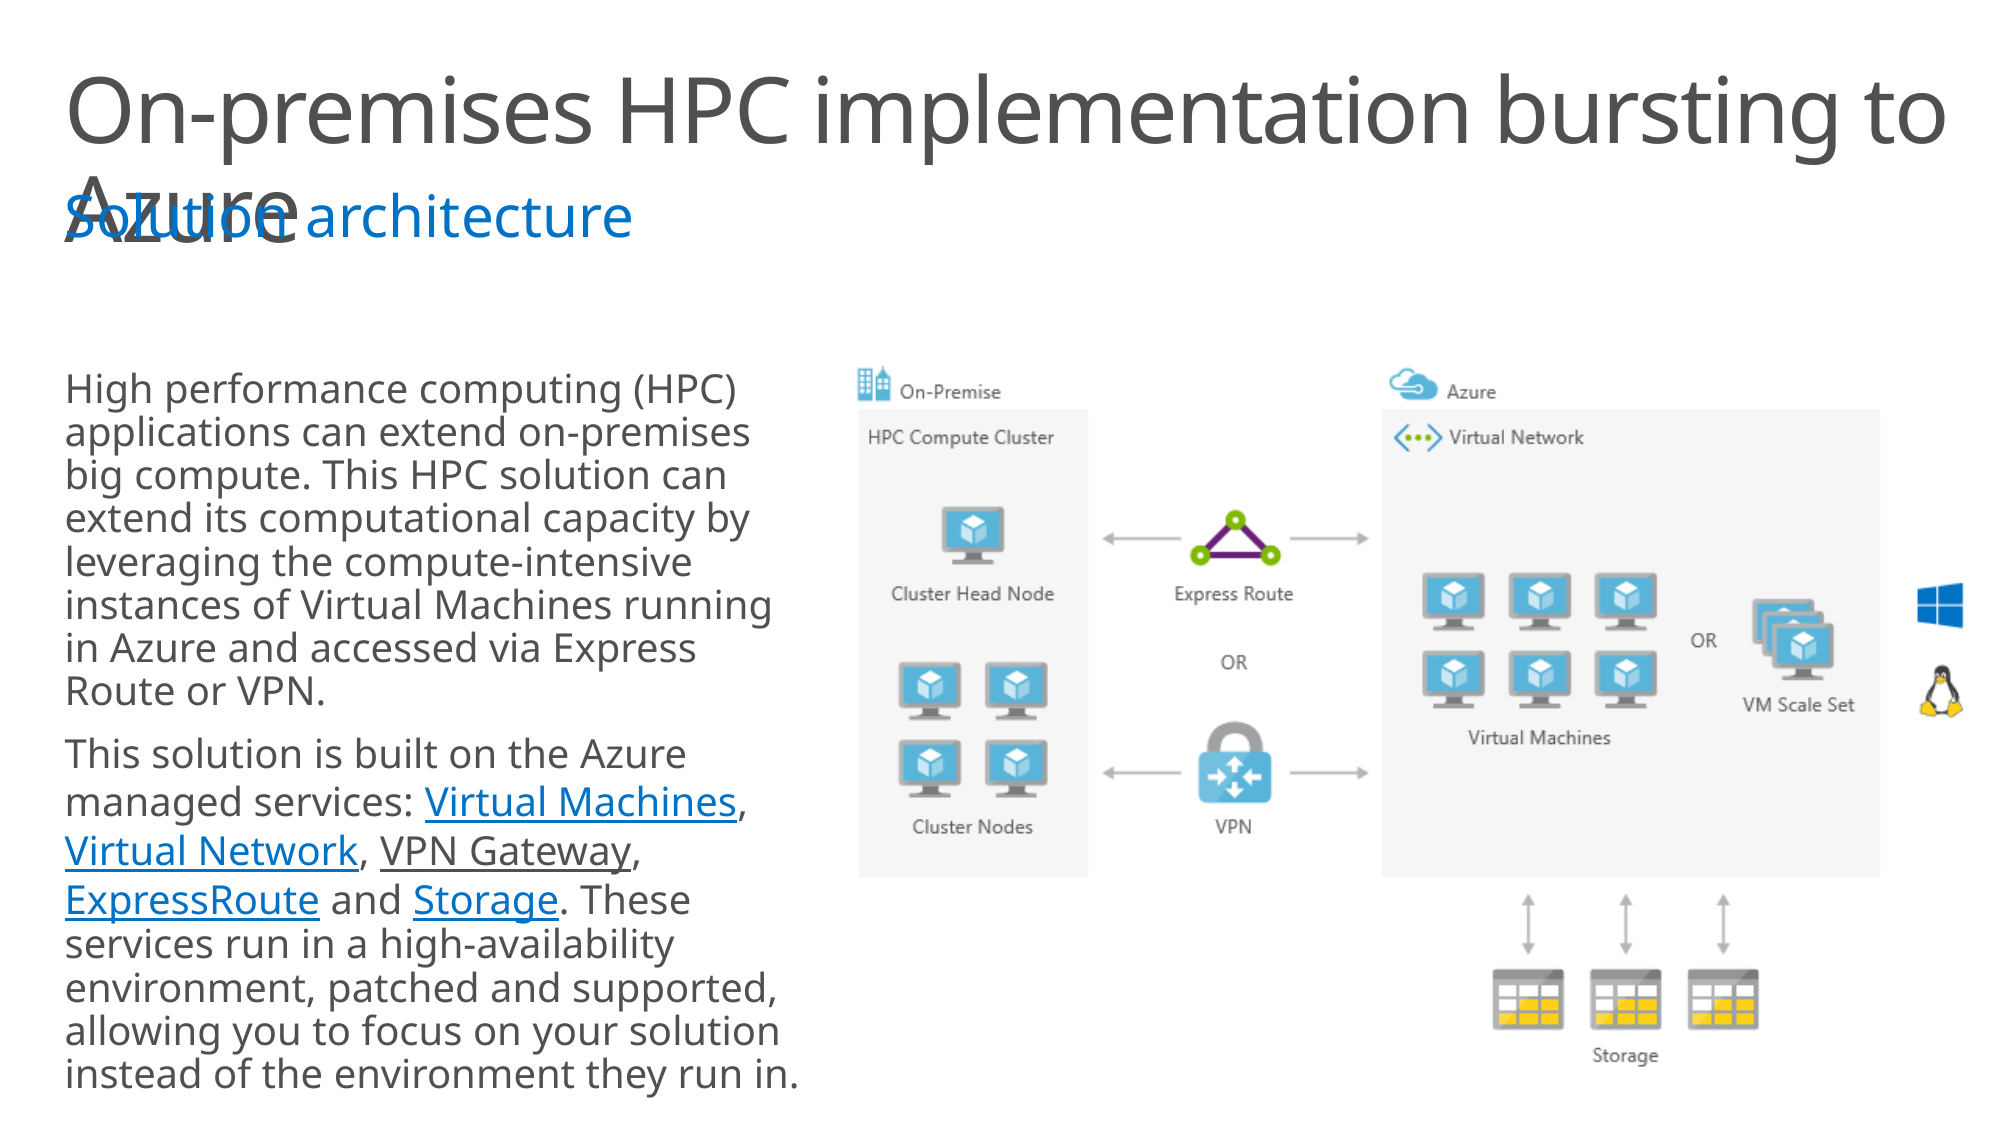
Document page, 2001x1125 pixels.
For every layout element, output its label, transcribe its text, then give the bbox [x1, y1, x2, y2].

list Solution architecture [0, 179, 2000, 329]
list On-premises HPC implementation bursting to Azure [0, 0, 2000, 179]
list High performance computing (HPC) applications can extend on-premises big compute. This HPC solution can extend its computational capacity by leveraging the compute-intensive instances of Virtual Machines running in Azure and accessed via Express Route or VPN. This solution is built on the Azure managed services: Virtual Machines, Virtual Network, VPN Gateway, ExpressRoute and Storage. These services run in a high-availability environment, patched and supported, allowing you to focus on your solution instead of the environment they run in. [0, 353, 827, 1125]
picture [826, 366, 1982, 1070]
